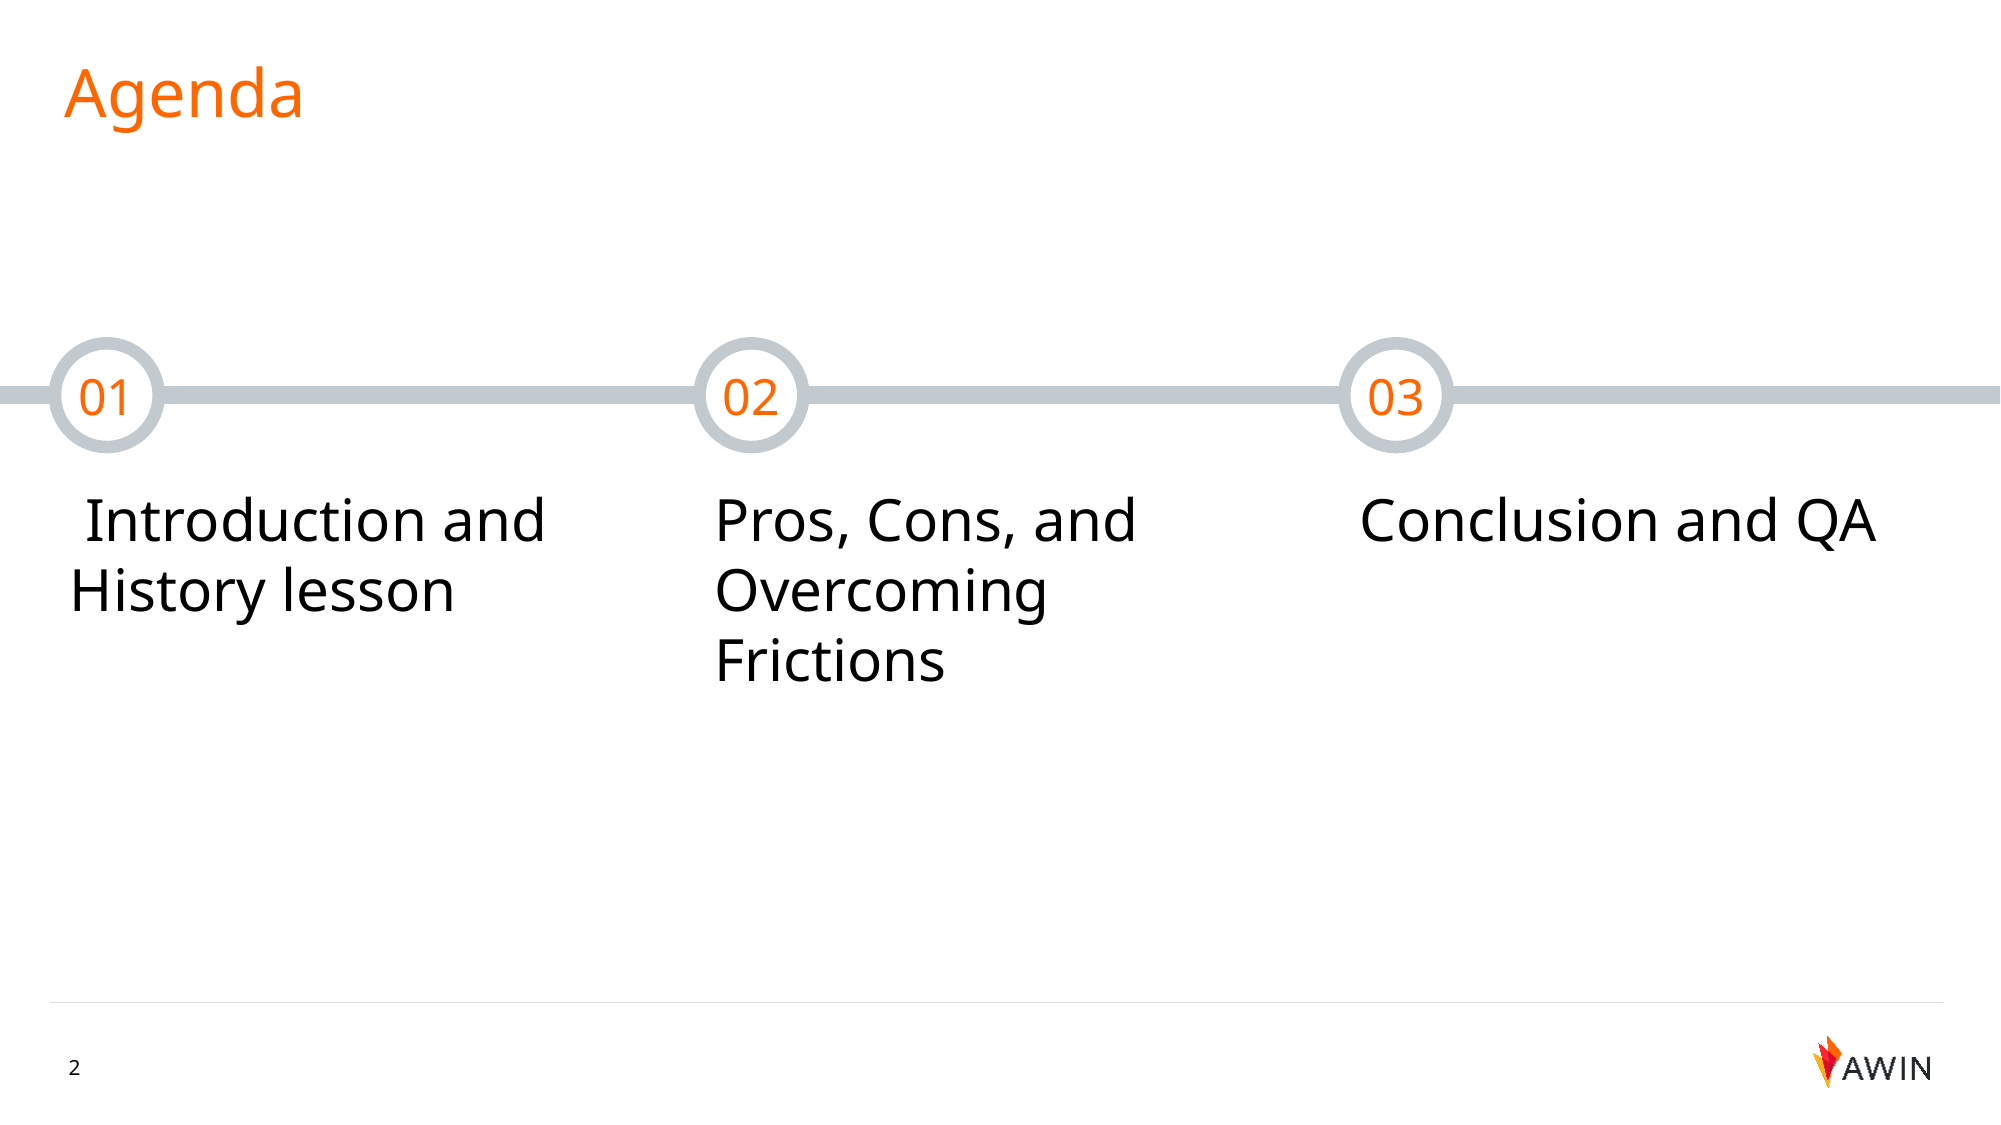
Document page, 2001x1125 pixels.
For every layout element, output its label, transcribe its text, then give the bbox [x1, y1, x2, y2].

list Pros, Cons, and Overcoming Frictions [699, 453, 1301, 717]
list Introduction and History lesson [55, 453, 656, 717]
list Conclusion and QA [1344, 453, 1945, 717]
picture [1810, 1016, 1933, 1108]
title Agenda [49, 52, 1753, 139]
